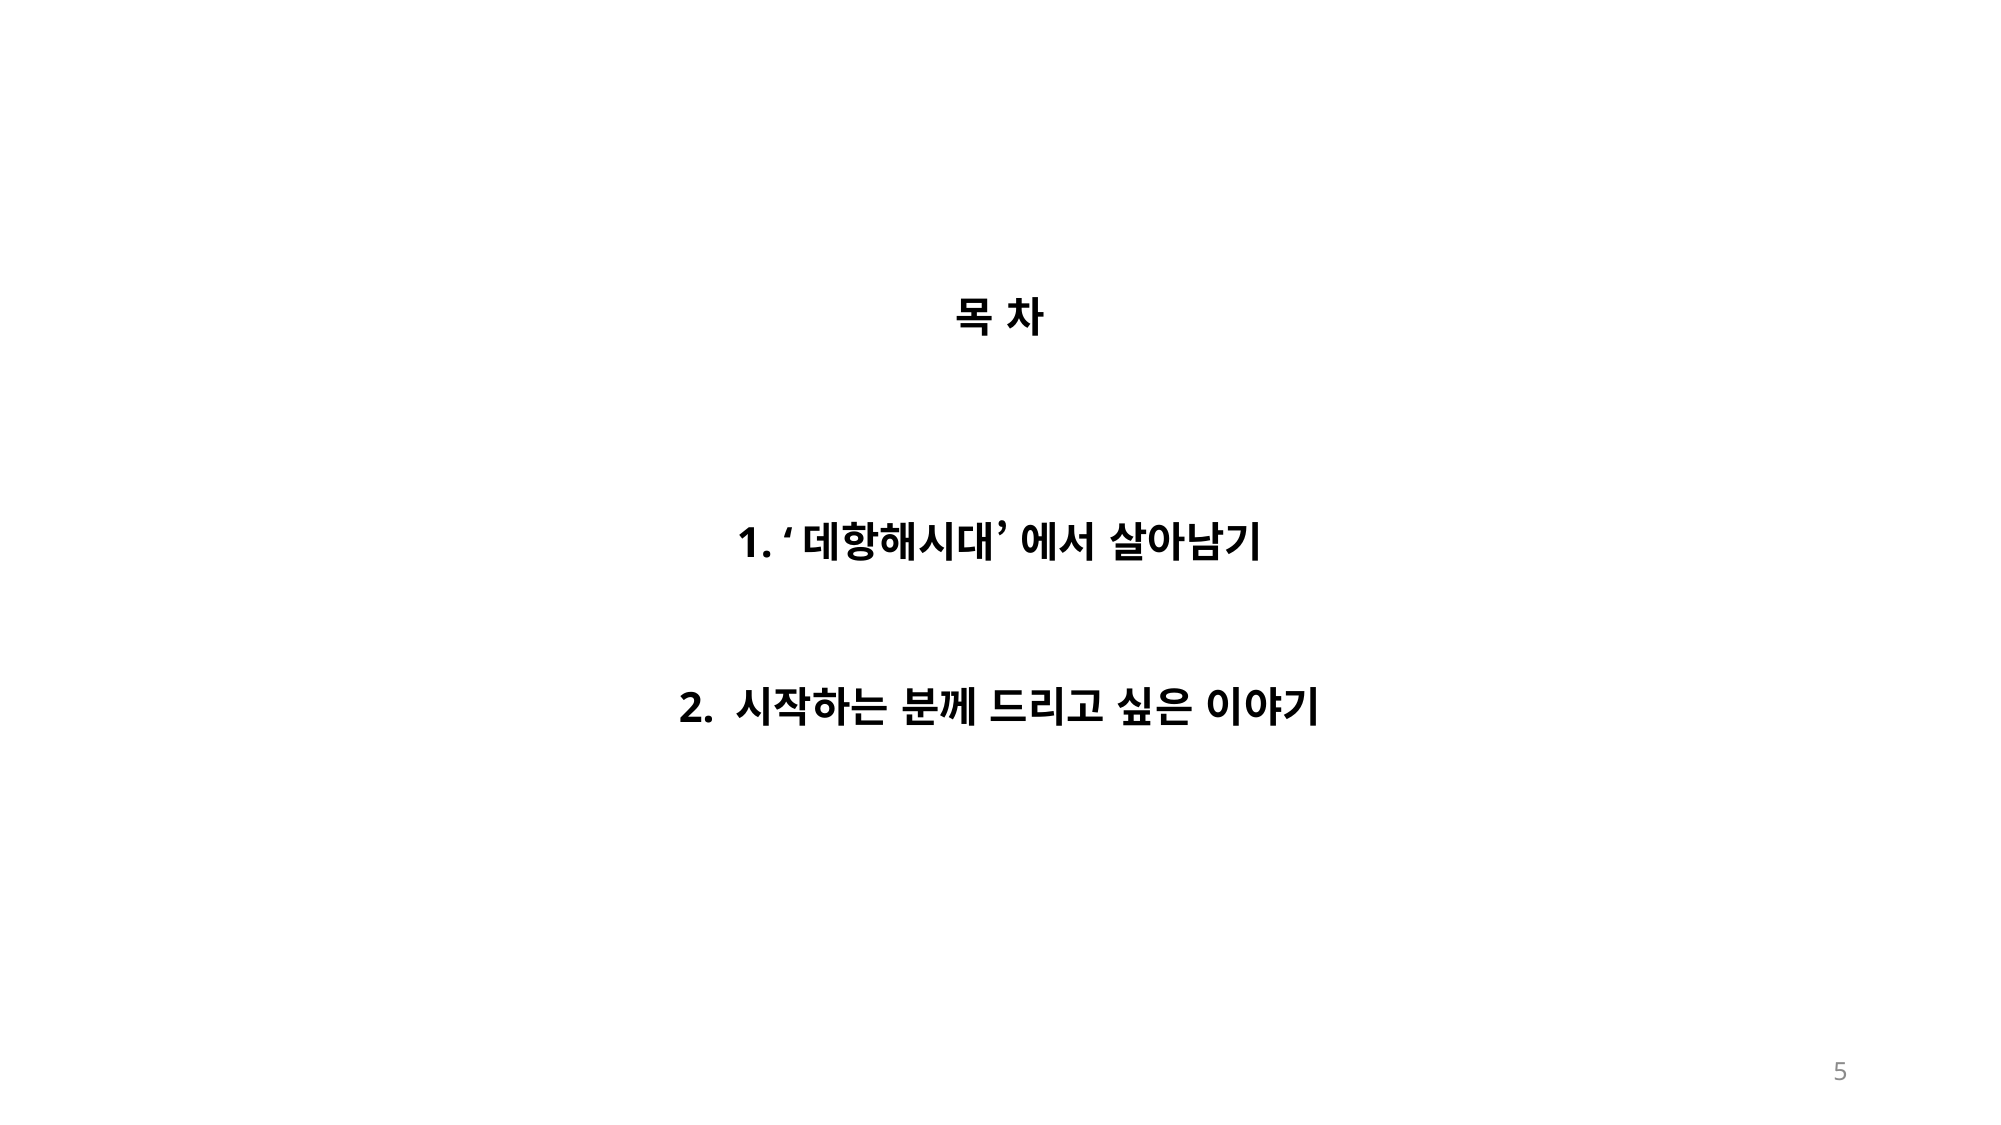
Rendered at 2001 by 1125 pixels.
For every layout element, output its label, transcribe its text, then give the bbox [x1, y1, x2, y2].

text_box 목차 1. ‘데항해시대’ 에서 살아남기 2. 시작하는 분께 드리고 싶은 이야기 [0, 258, 2000, 739]
slide_number 5 [1412, 1042, 1863, 1103]
